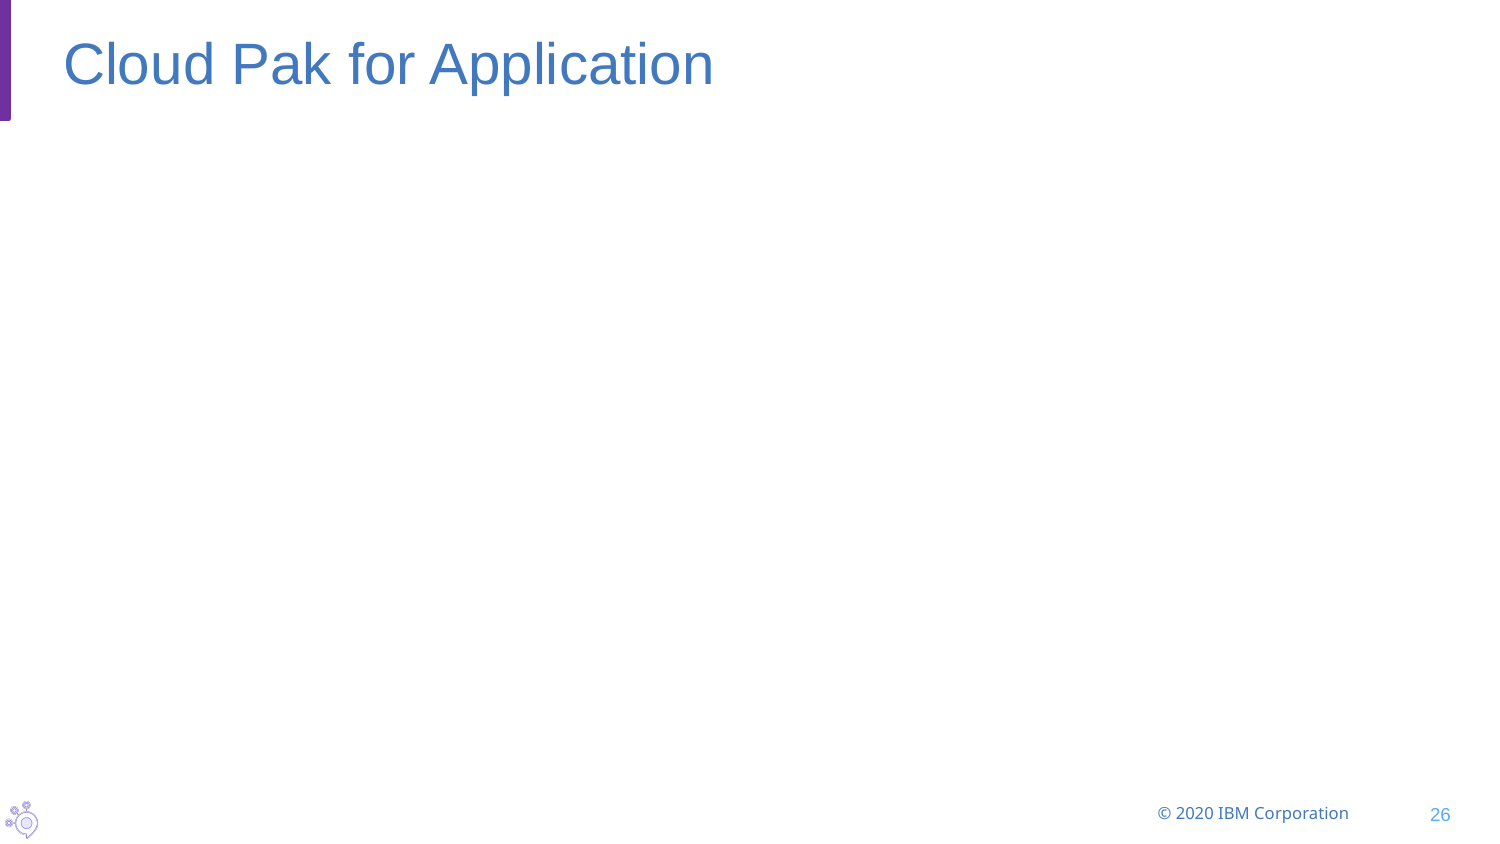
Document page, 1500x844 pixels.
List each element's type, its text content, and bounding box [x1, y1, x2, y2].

title Cloud Pak for Application [47, 6, 1426, 116]
slide_number 26 [1400, 791, 1467, 837]
picture [5, 801, 38, 839]
